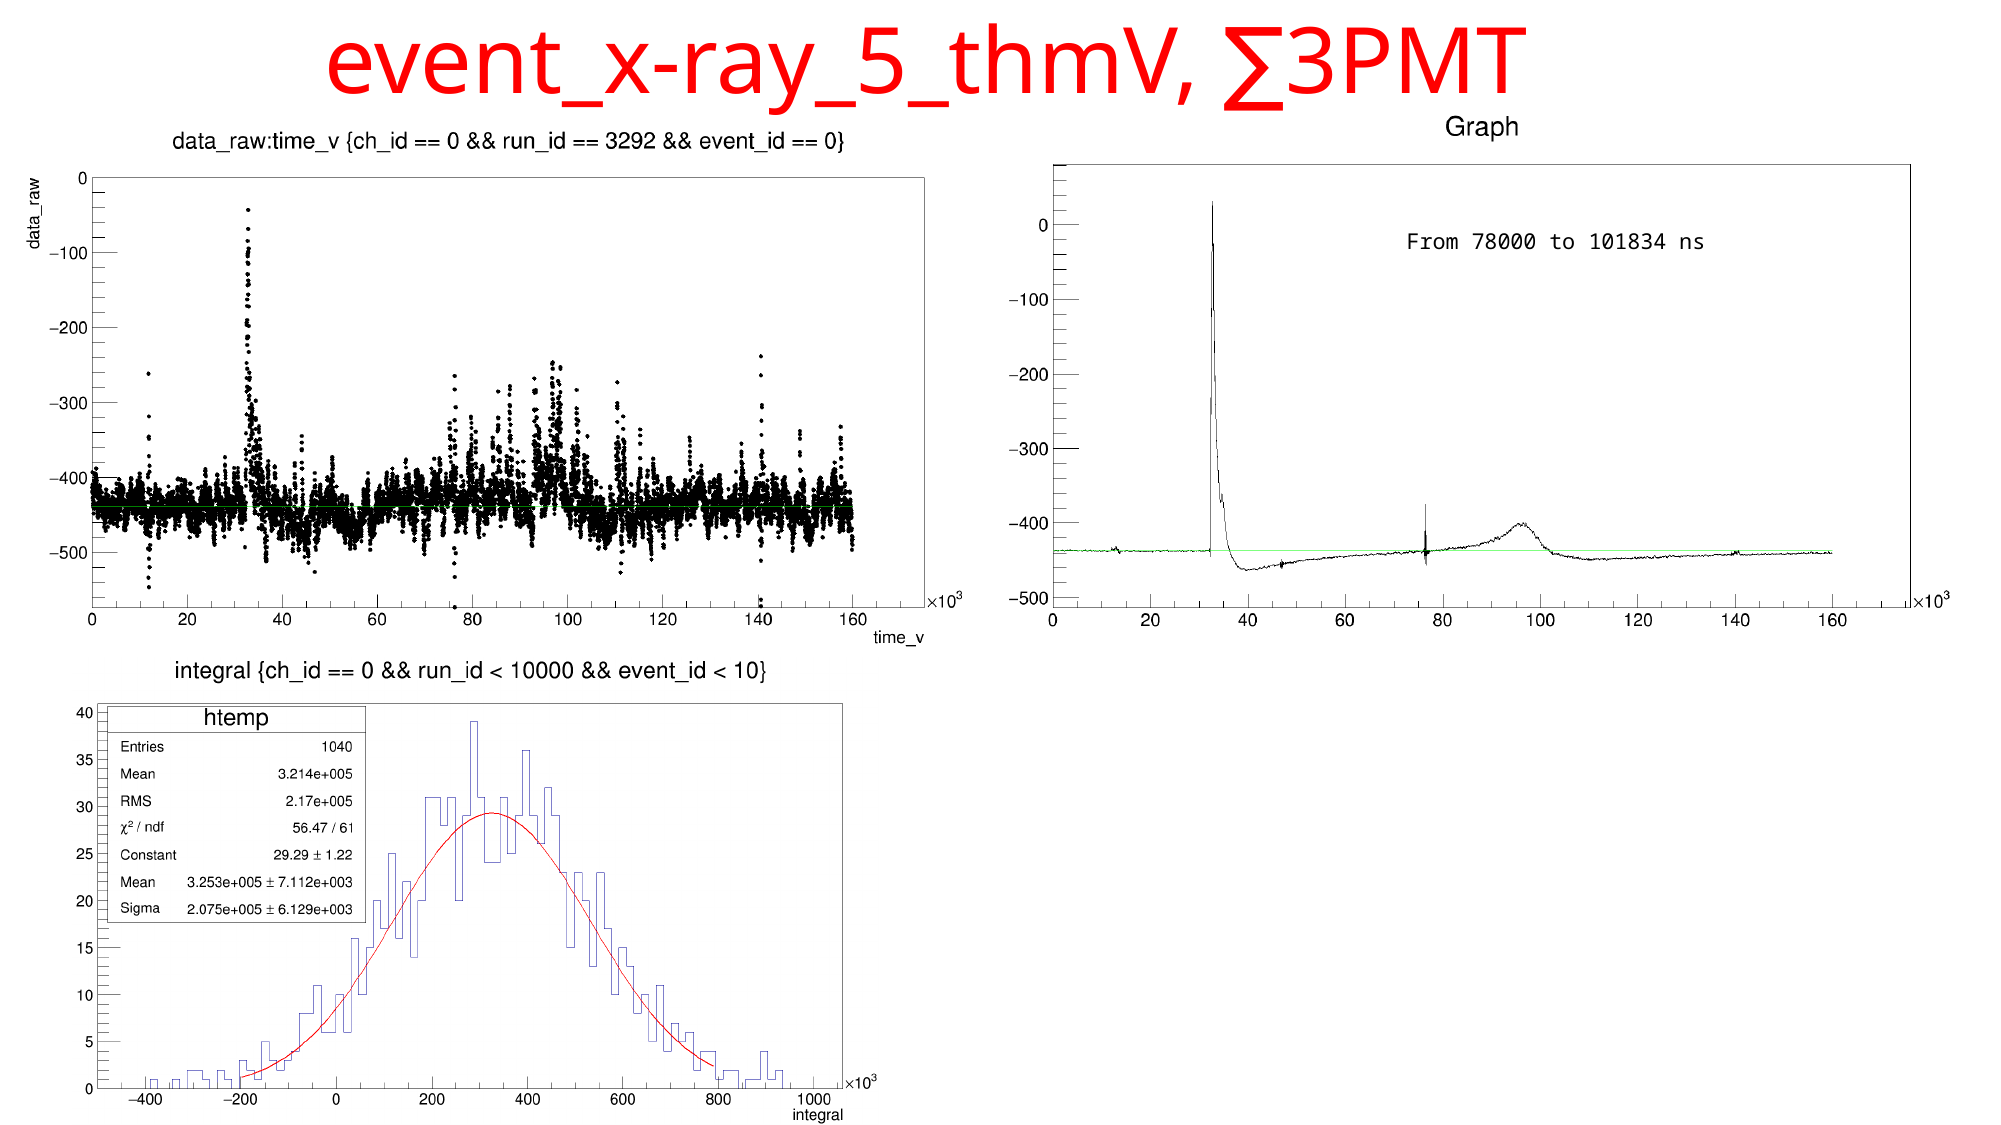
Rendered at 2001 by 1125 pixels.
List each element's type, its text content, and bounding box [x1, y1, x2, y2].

picture [1004, 113, 1953, 633]
picture [72, 657, 879, 1125]
title event_x-ray_5_thmV, ∑3PMT [0, 0, 1853, 129]
picture [23, 128, 964, 652]
